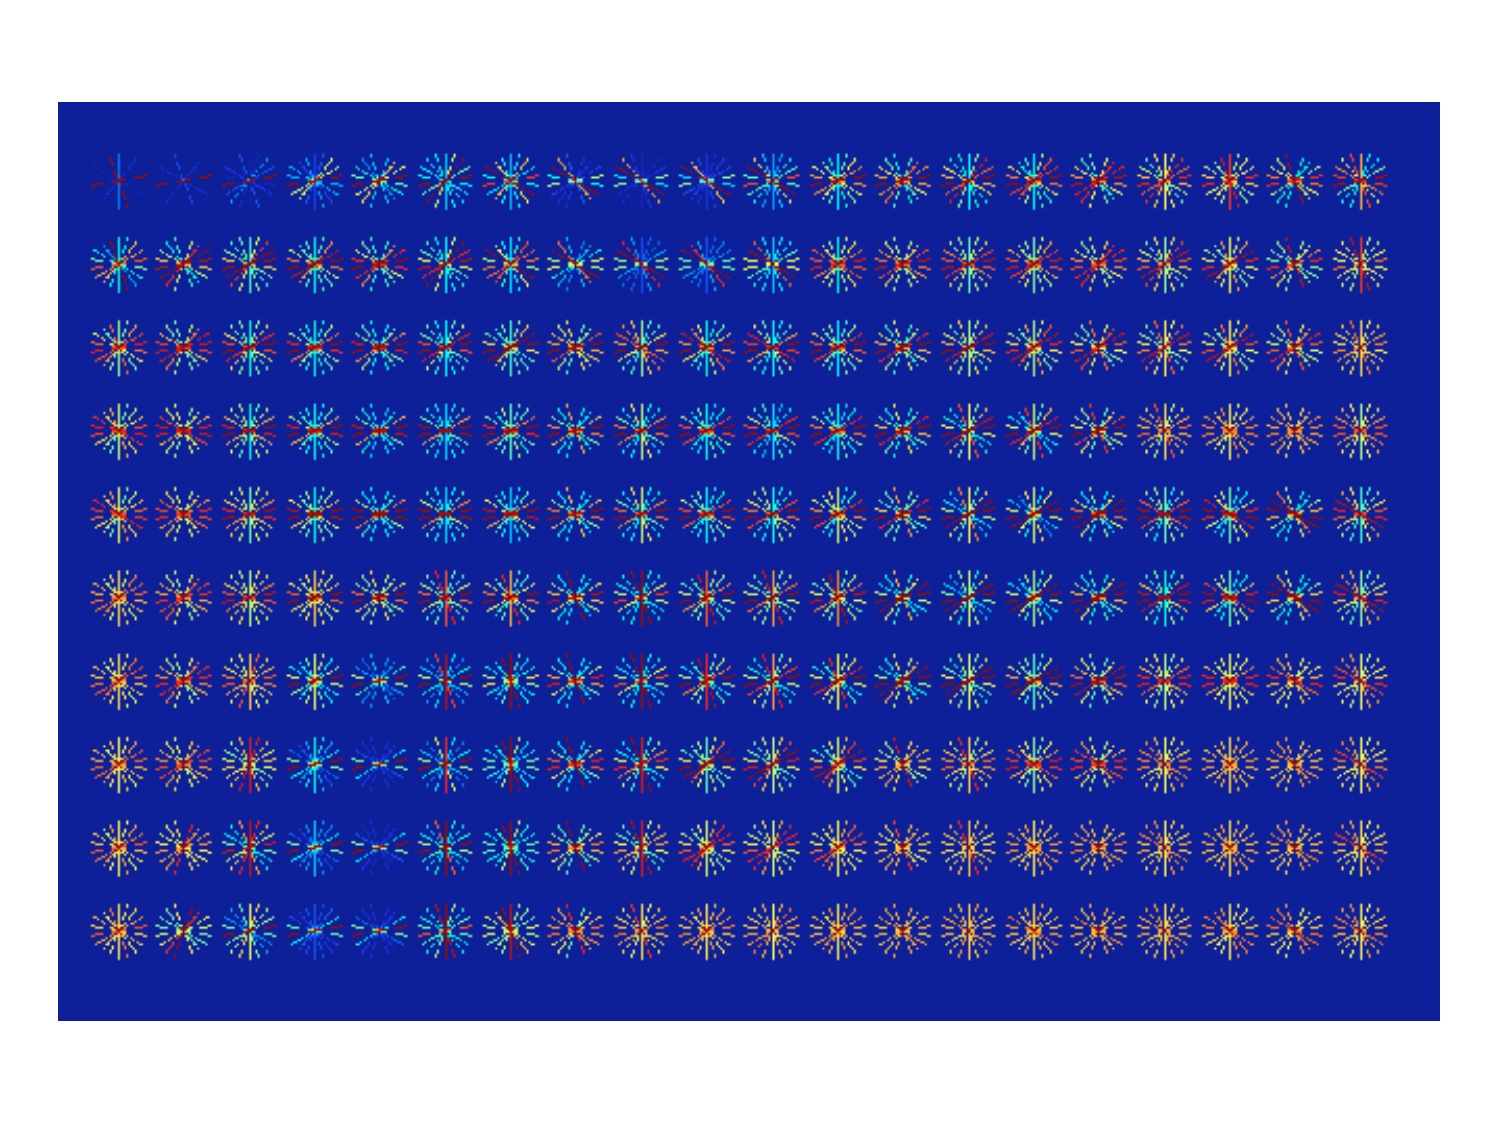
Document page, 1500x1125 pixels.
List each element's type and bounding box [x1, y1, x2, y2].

picture [58, 101, 1440, 1022]
